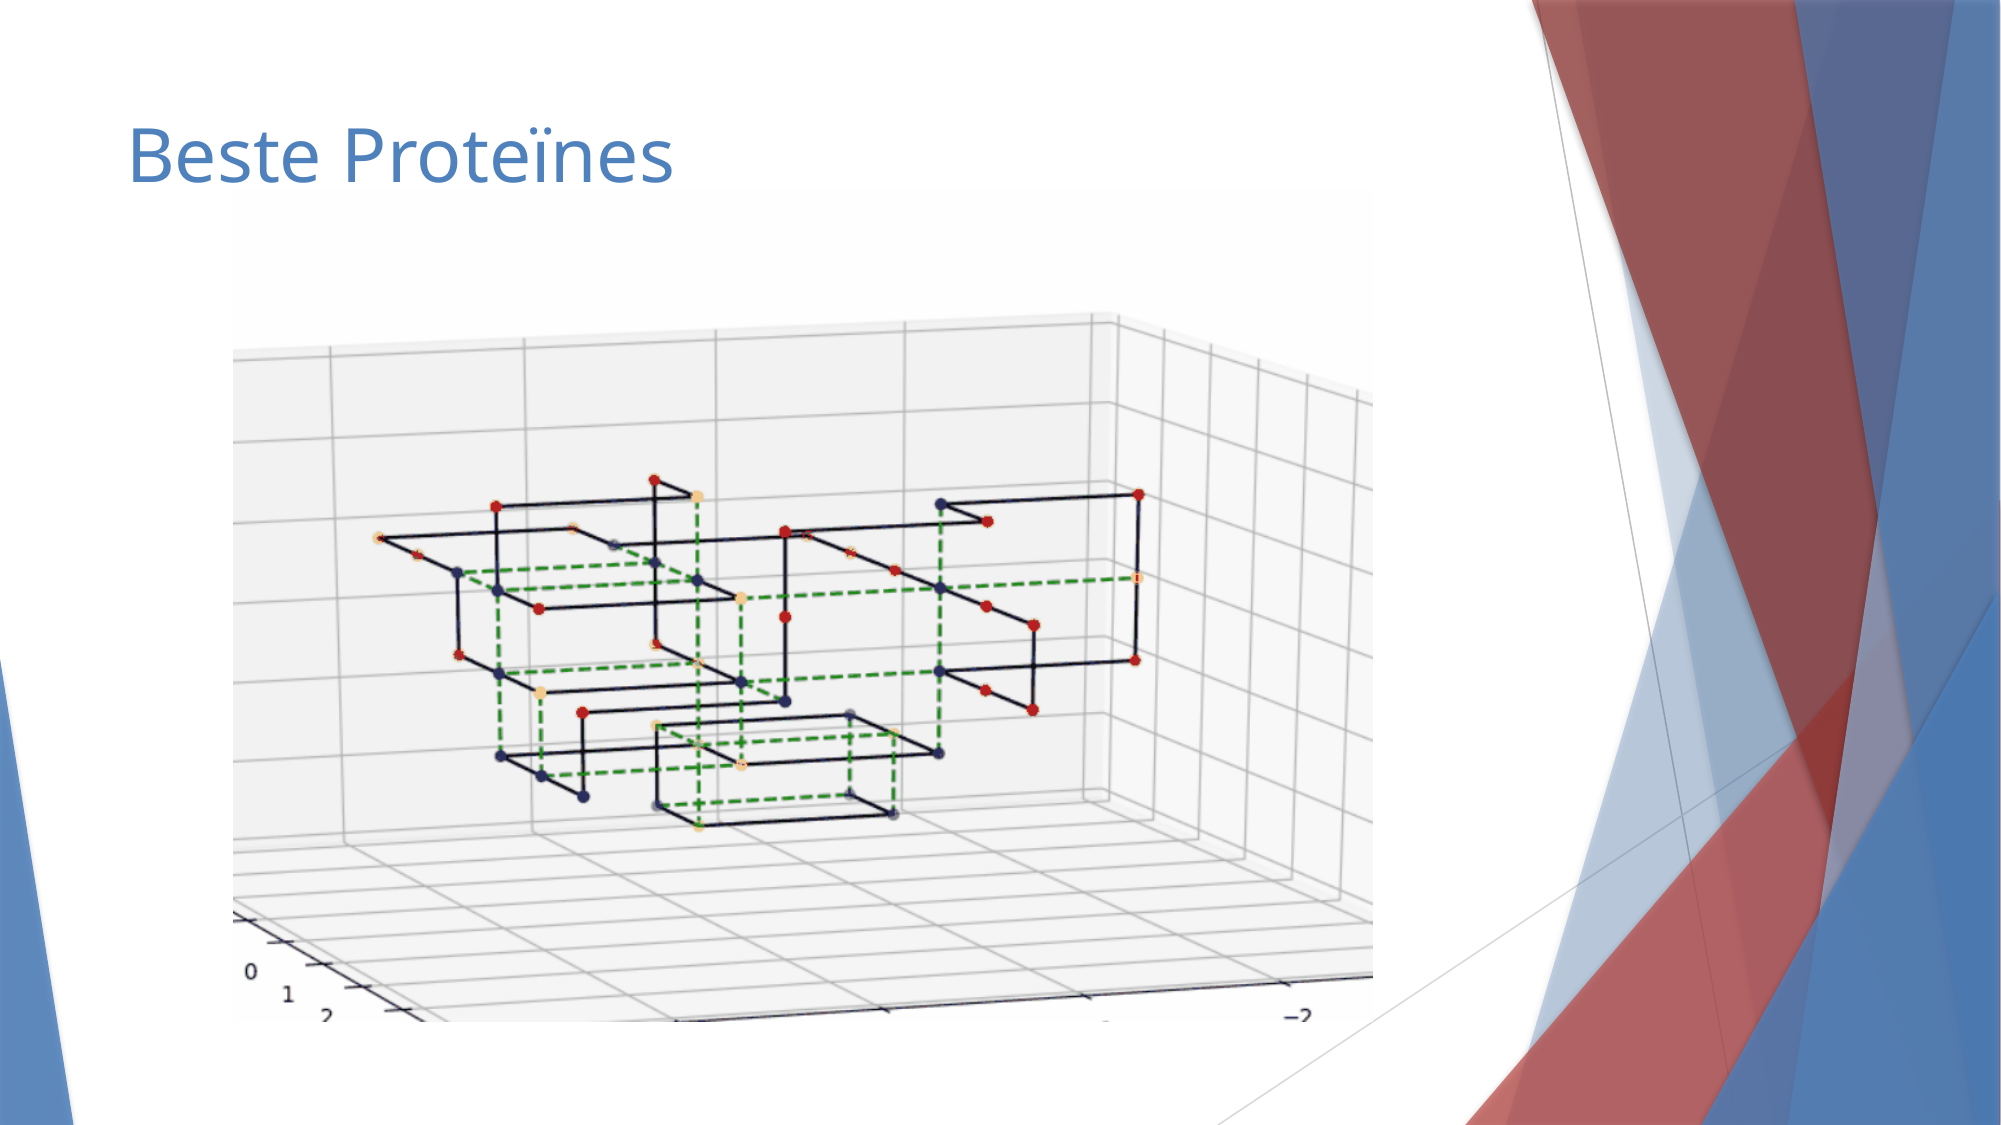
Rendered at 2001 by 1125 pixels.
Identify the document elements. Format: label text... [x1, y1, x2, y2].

picture [232, 189, 1374, 1023]
title Beste Proteïnes [111, 99, 1522, 317]
